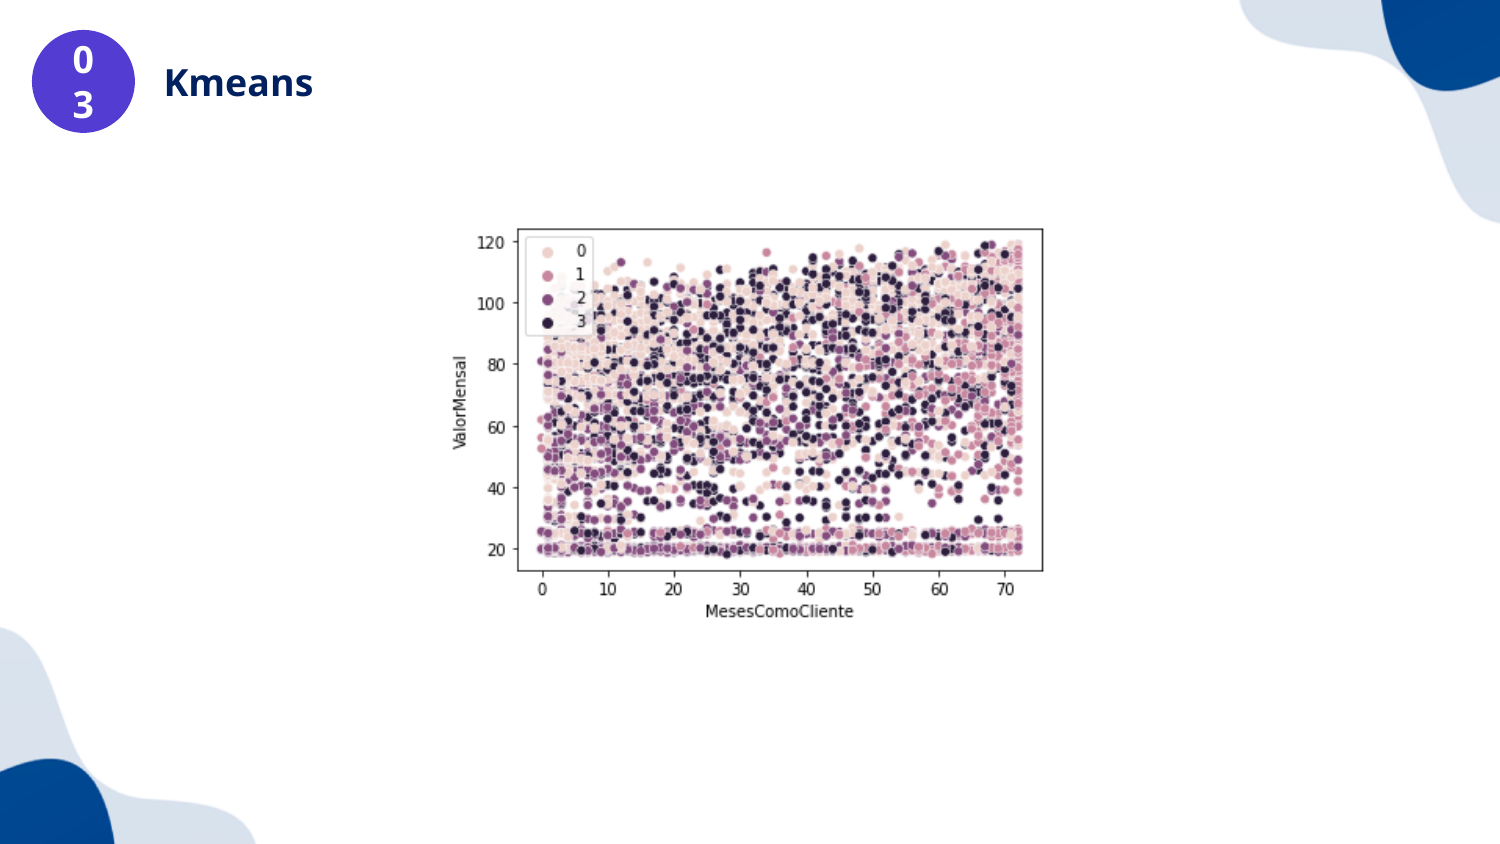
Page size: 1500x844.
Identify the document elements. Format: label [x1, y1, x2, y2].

text_box [31, 29, 393, 134]
picture [447, 213, 1053, 630]
text_box [0, 618, 269, 844]
text_box [1228, 0, 1500, 231]
